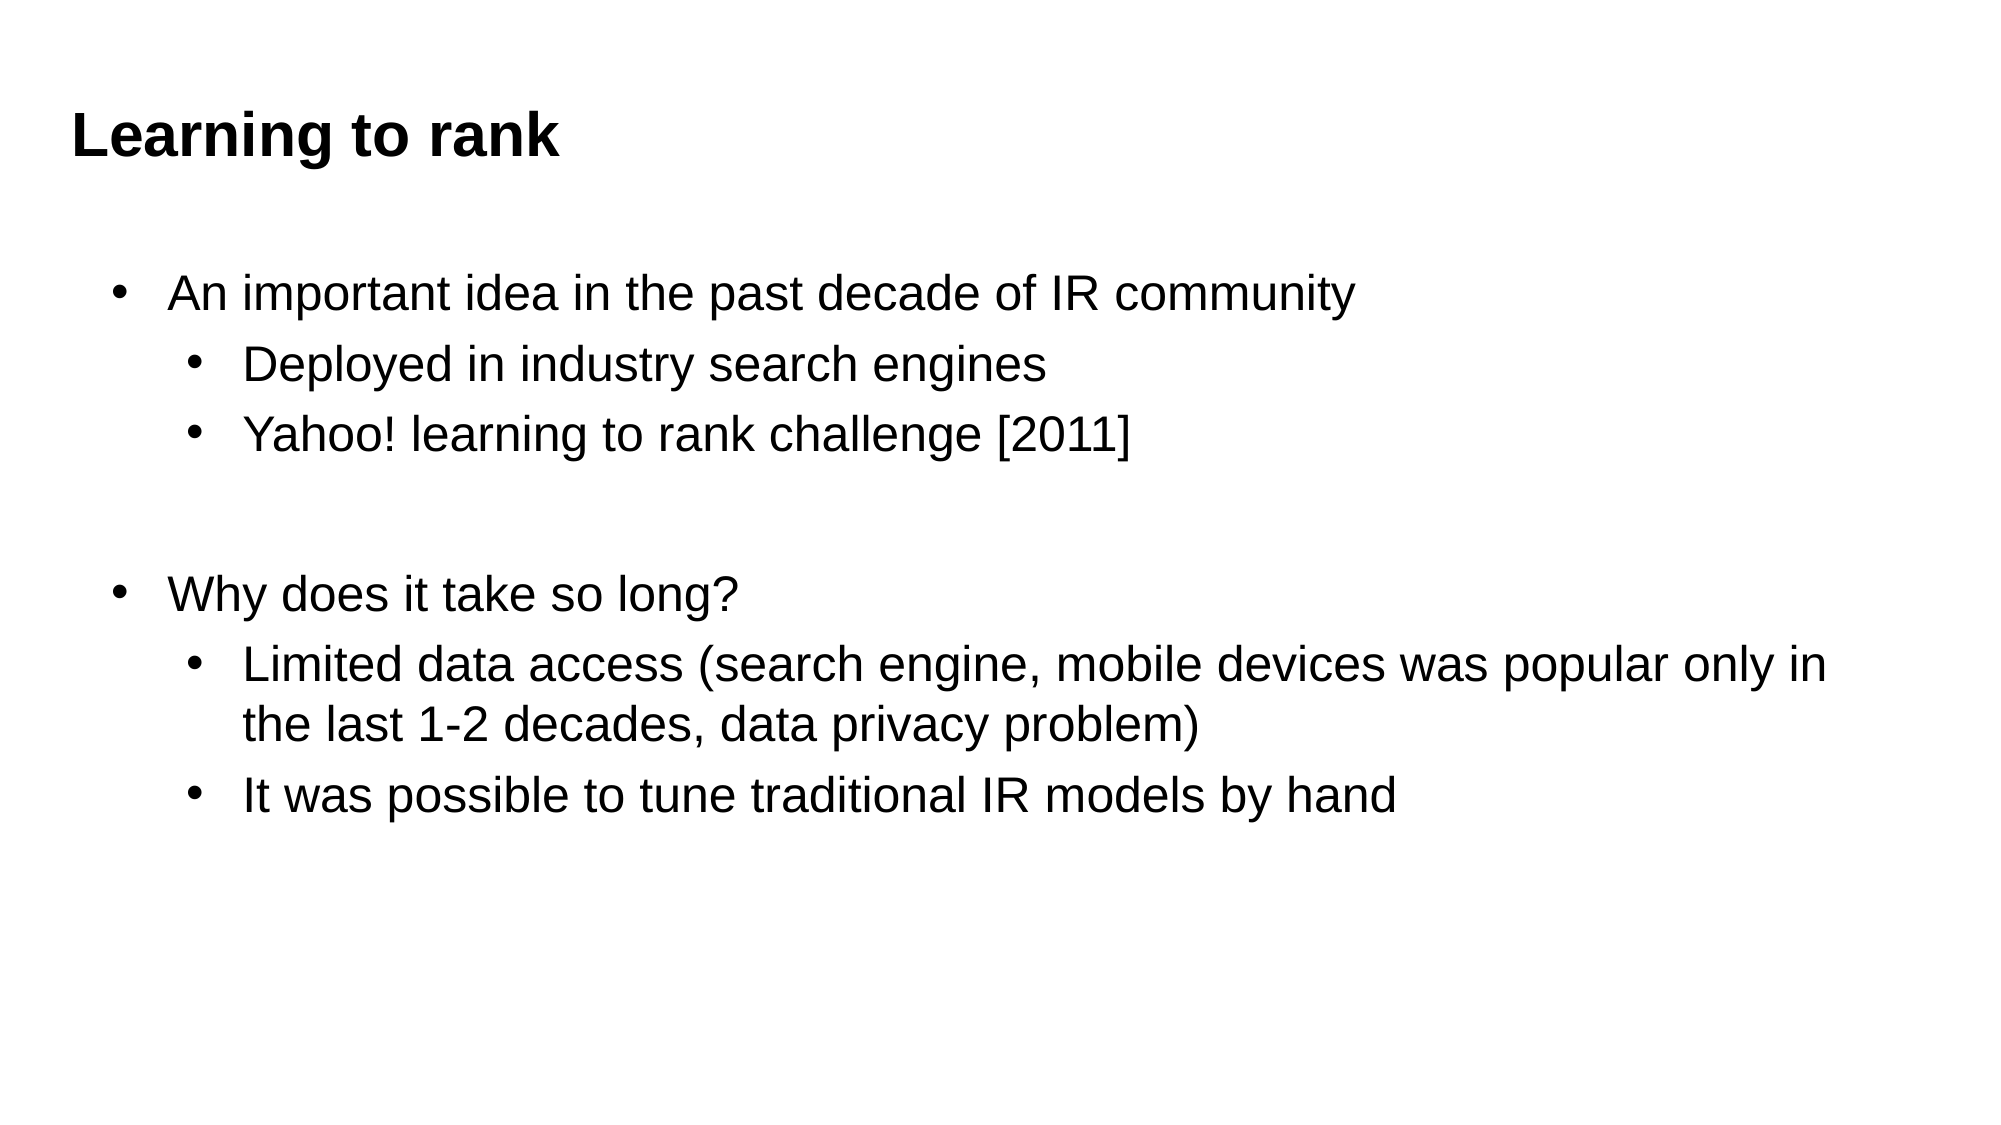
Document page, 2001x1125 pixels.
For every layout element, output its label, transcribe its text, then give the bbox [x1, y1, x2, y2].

list An important idea in the past decade of IR community Deployed in industry search engines Yahoo! learning to rank challenge [2011] Why does it take so long? Limited data access (search engine, mobile devices was popular only in the last 1-2 decades, data privacy problem) It was possible to tune traditional IR models by hand [103, 252, 1916, 1074]
title Learning to rank [62, 86, 1795, 196]
